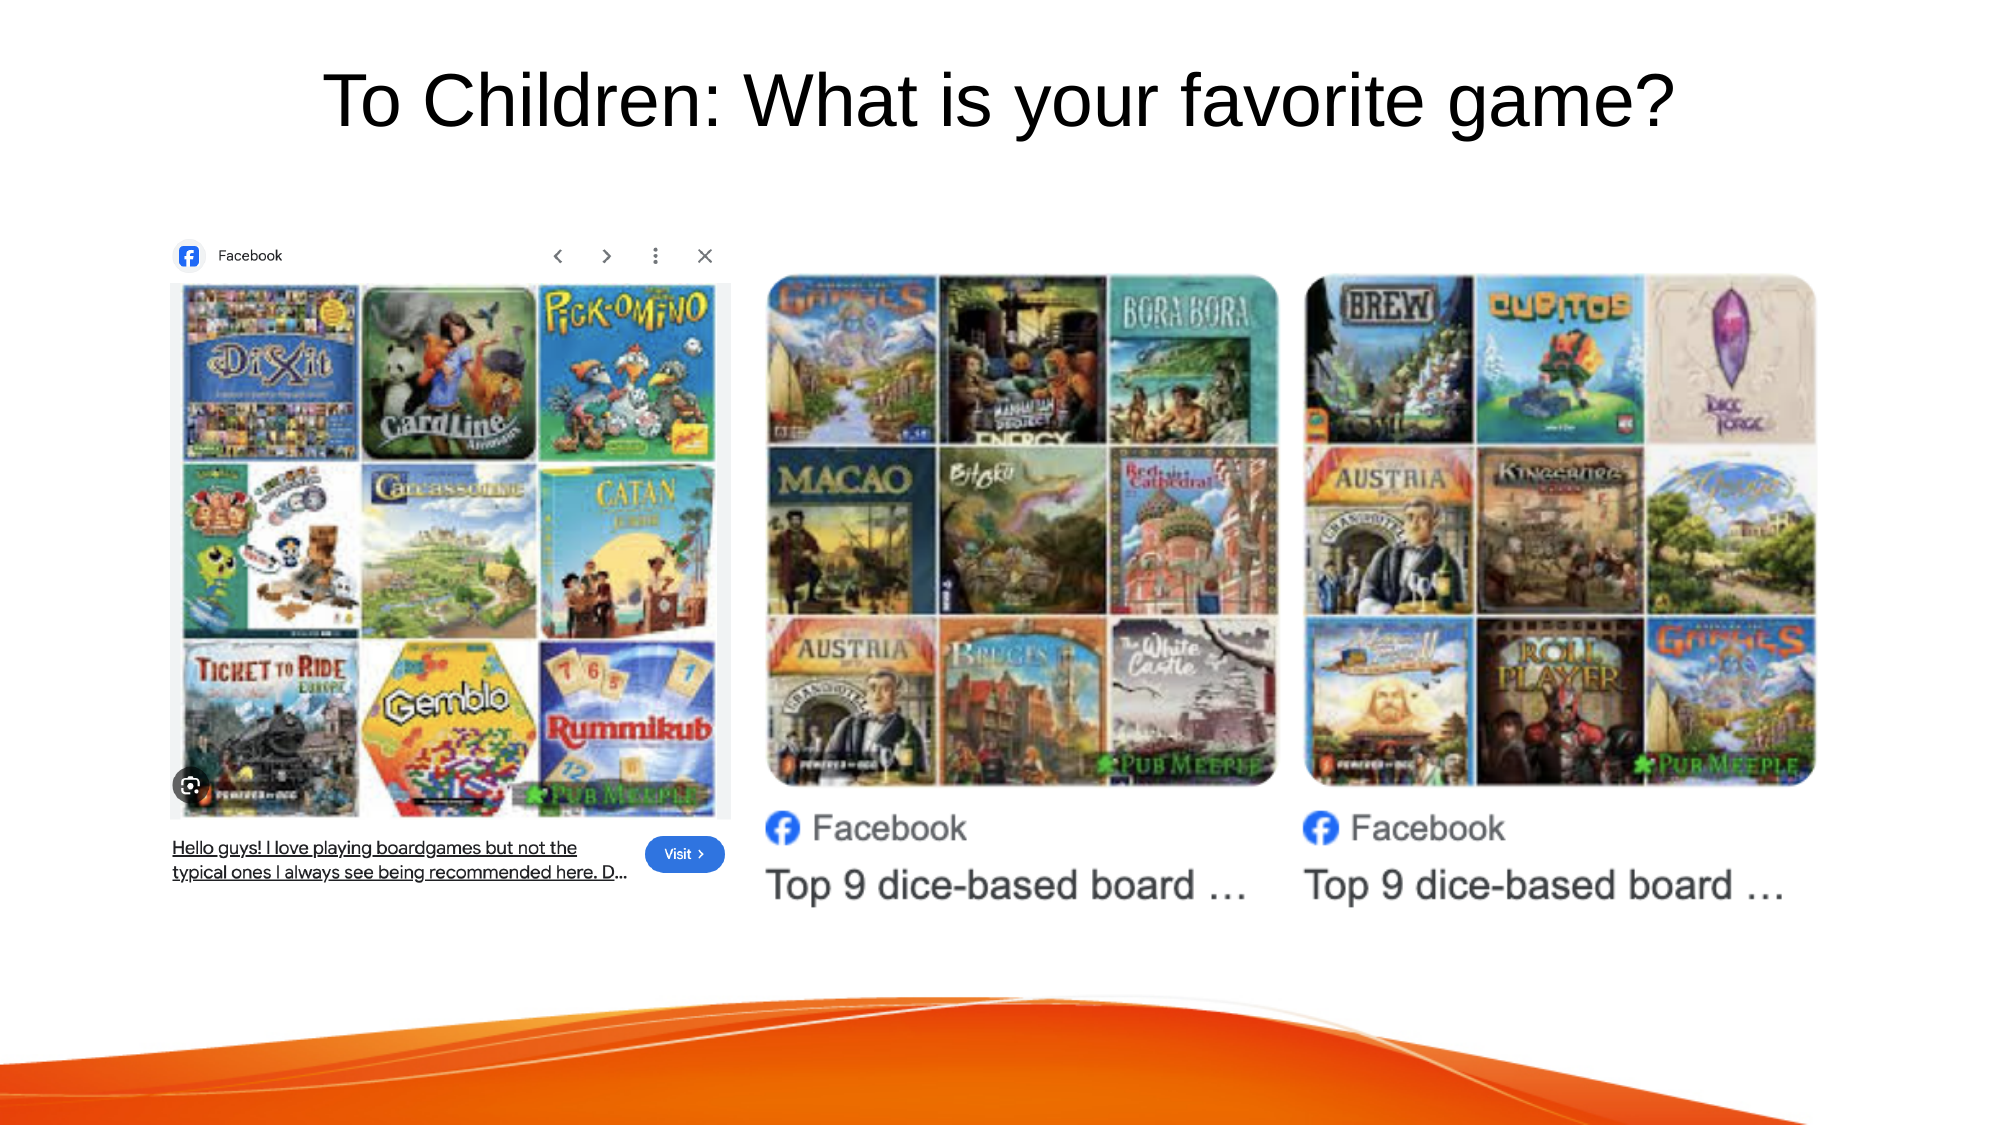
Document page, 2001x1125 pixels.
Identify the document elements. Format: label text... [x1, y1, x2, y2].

title To Children: What is your favorite game? [99, 0, 1901, 194]
picture [0, 0, 2000, 1125]
